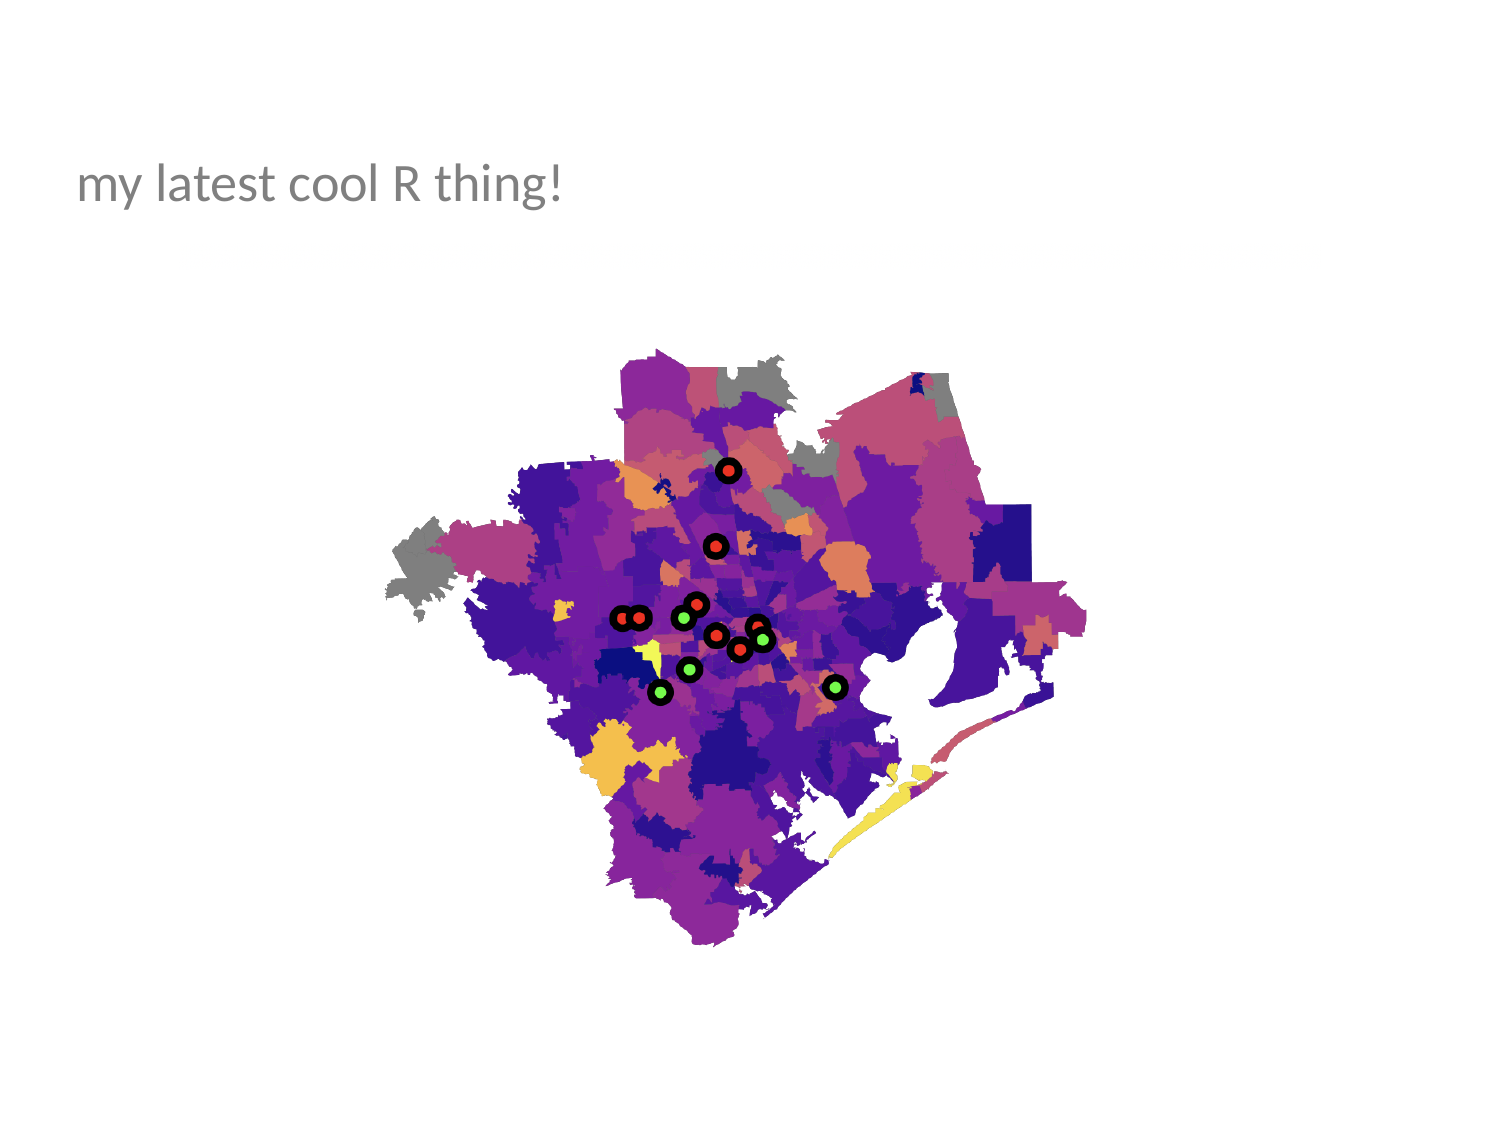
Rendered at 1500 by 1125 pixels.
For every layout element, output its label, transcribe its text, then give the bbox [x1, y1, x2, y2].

picture [179, 242, 1321, 1023]
list my latest cool R thing! [61, 139, 1412, 882]
